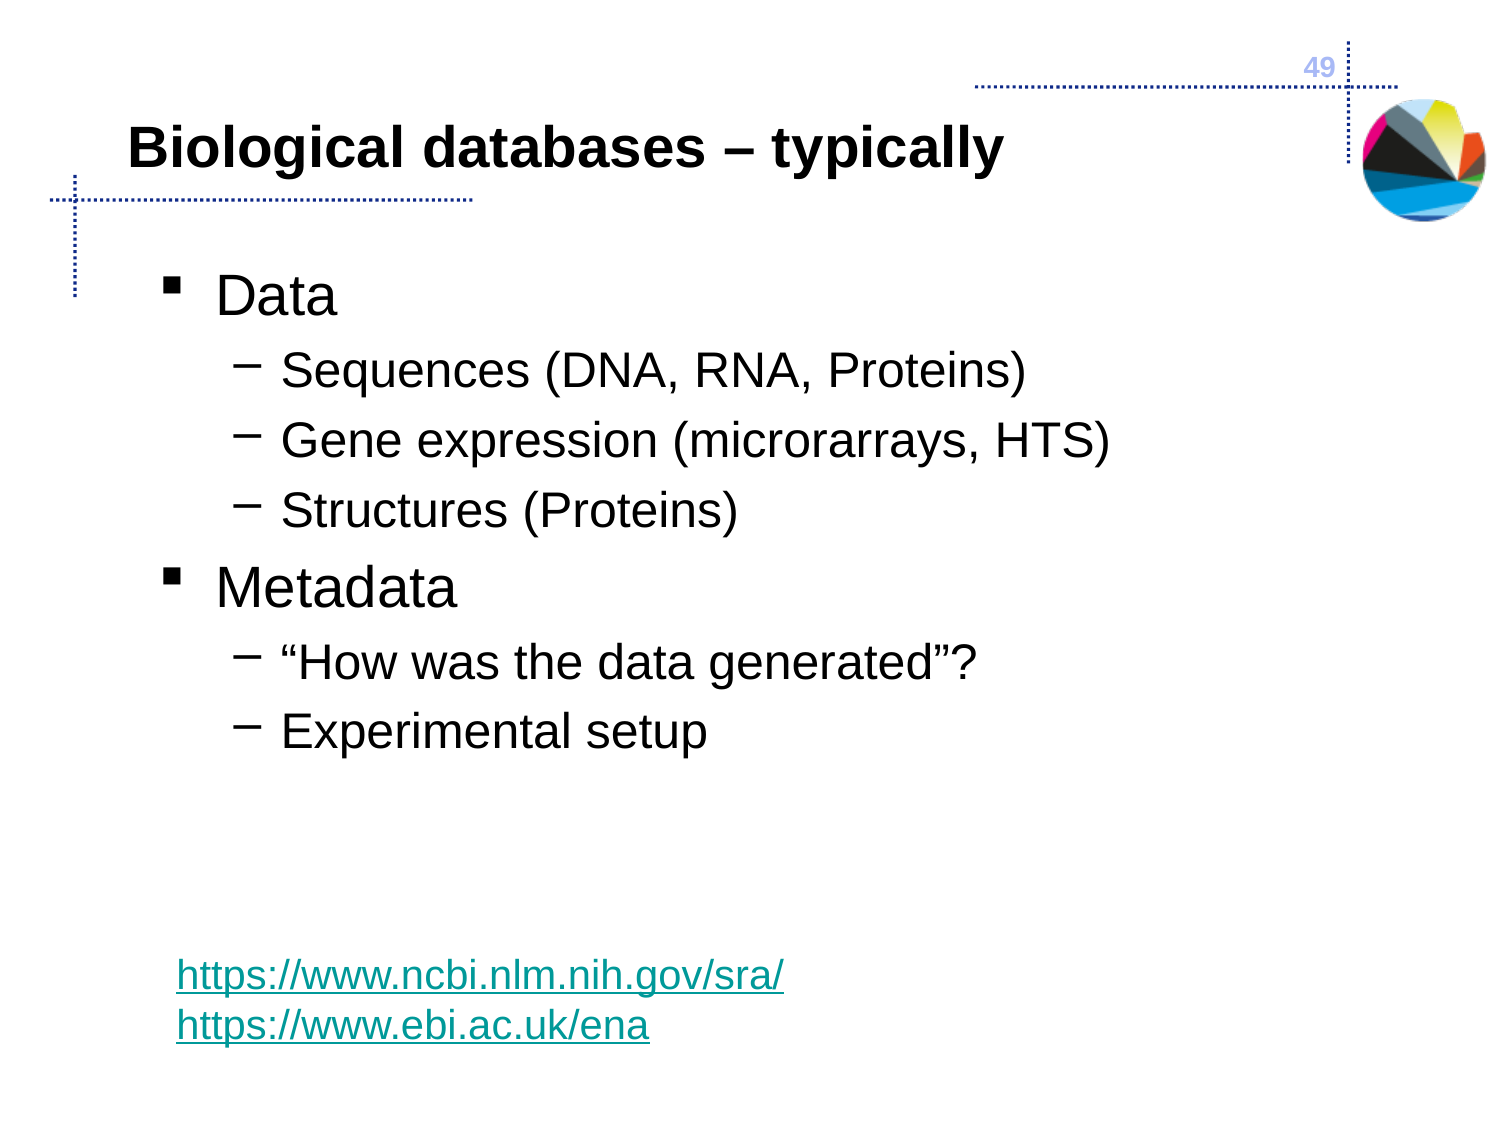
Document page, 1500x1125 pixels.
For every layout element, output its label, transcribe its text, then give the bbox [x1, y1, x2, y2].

title Biological databases – typically [112, 50, 1325, 238]
text_box https://www.ncbi.nlm.nih.gov/sra/ https://www.ebi.ac.uk/ena [161, 940, 800, 1106]
list Data Sequences (DNA, RNA, Proteins) Gene expression (microrarrays, HTS) Structures (Proteins) Metadata “How was the data generated”? Experimental setup [143, 249, 1357, 975]
slide_number 49 [1038, 40, 1352, 116]
picture [1362, 99, 1488, 225]
